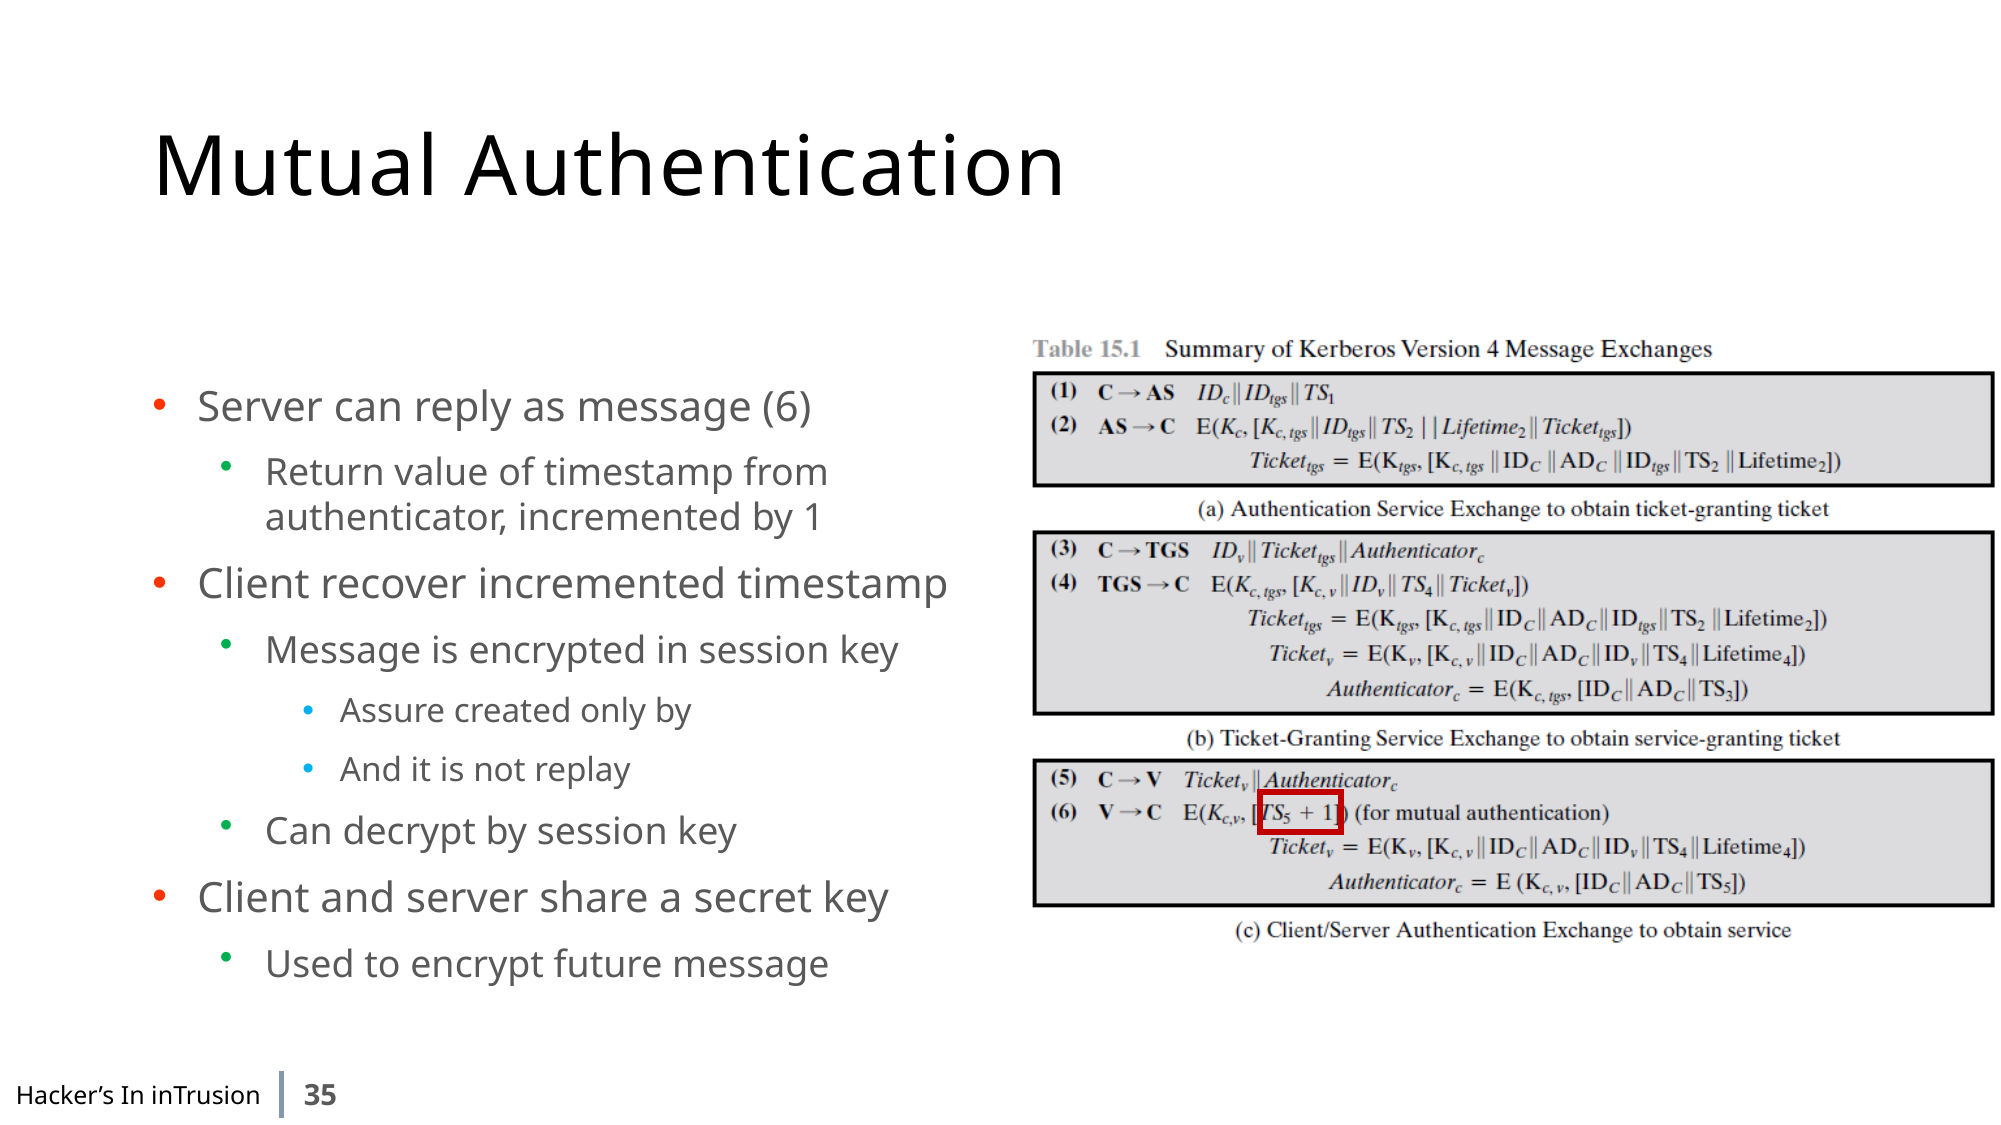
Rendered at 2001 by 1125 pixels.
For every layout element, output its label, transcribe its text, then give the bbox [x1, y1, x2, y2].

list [1012, 318, 2000, 957]
title Mutual Authentication [137, 59, 1863, 278]
